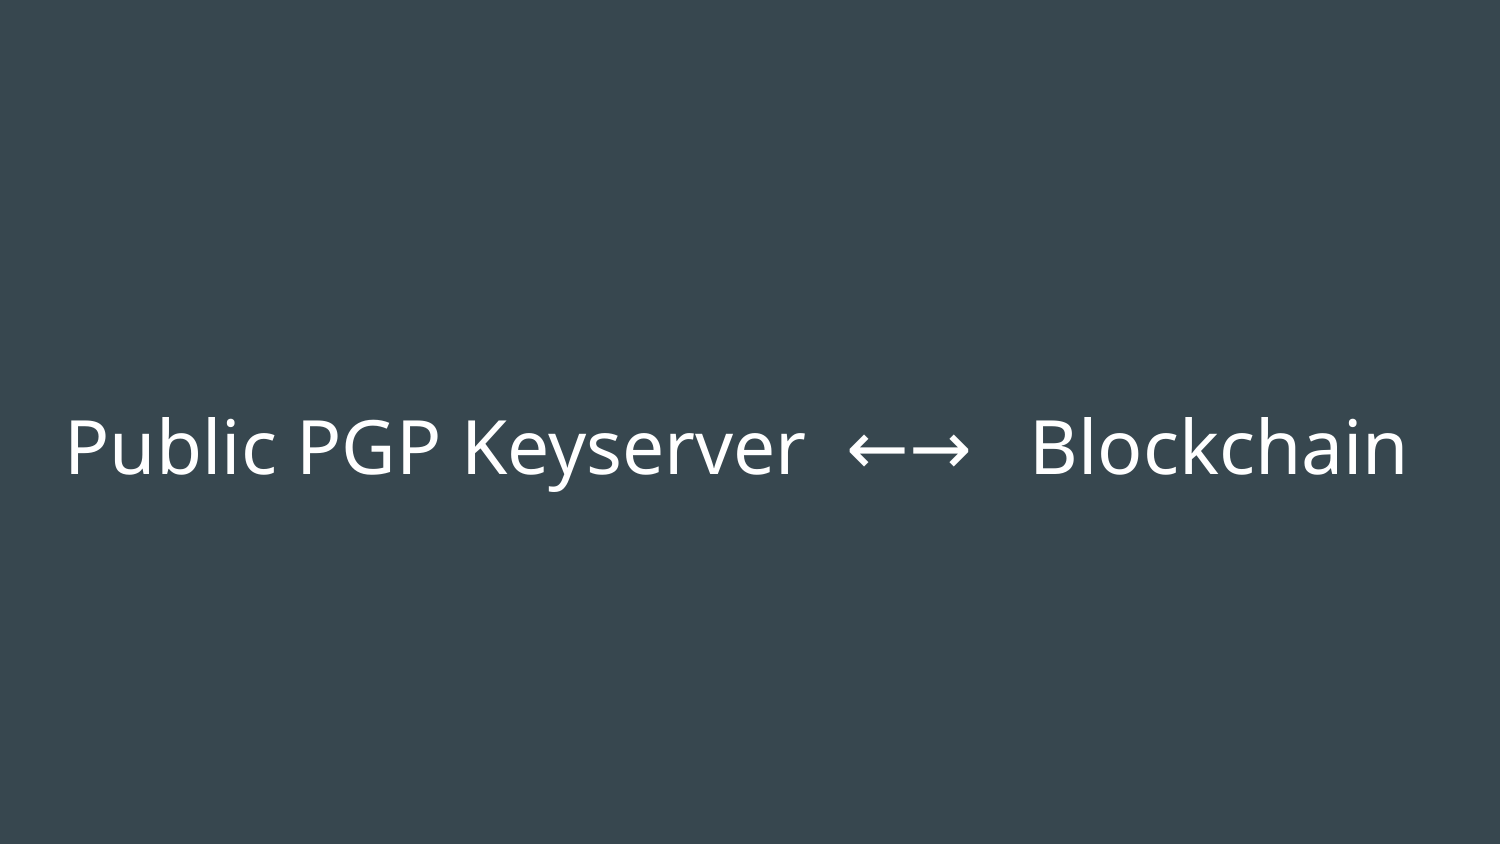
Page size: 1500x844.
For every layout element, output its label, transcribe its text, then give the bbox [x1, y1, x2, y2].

title Public PGP Keyserver ←→ Blockchain [10, 384, 1485, 479]
